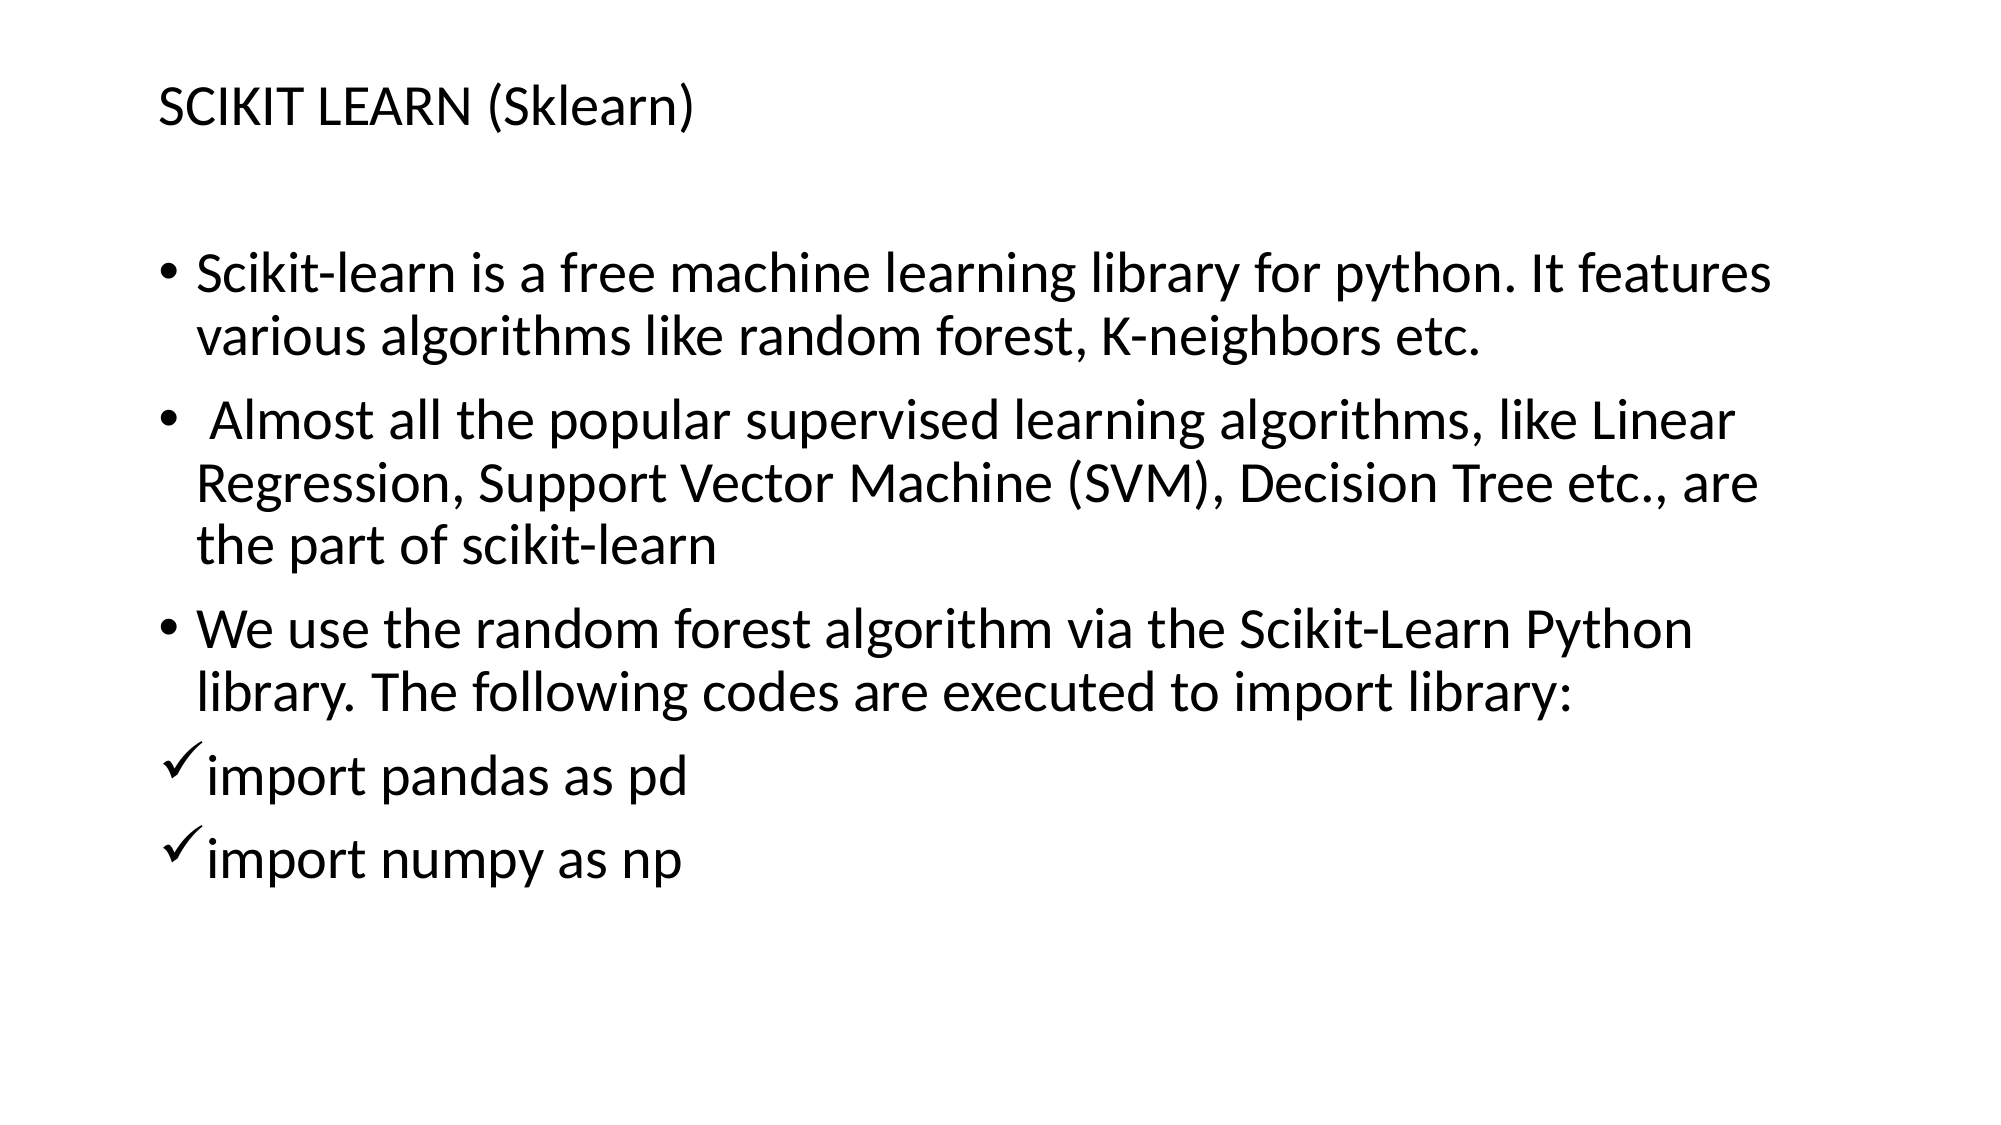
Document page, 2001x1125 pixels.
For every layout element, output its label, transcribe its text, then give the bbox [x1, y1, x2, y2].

list SCIKIT LEARN (Sklearn) Scikit-learn is a free machine learning library for python. It features various algorithms like random forest, K-neighbors etc. Almost all the popular supervised learning algorithms, like Linear Regression, Support Vector Machine (SVM), Decision Tree etc., are the part of scikit-learn We use the random forest algorithm via the Scikit-Learn Python library. The following codes are executed to import library: import pandas as pd import numpy as np [143, 67, 1863, 1014]
